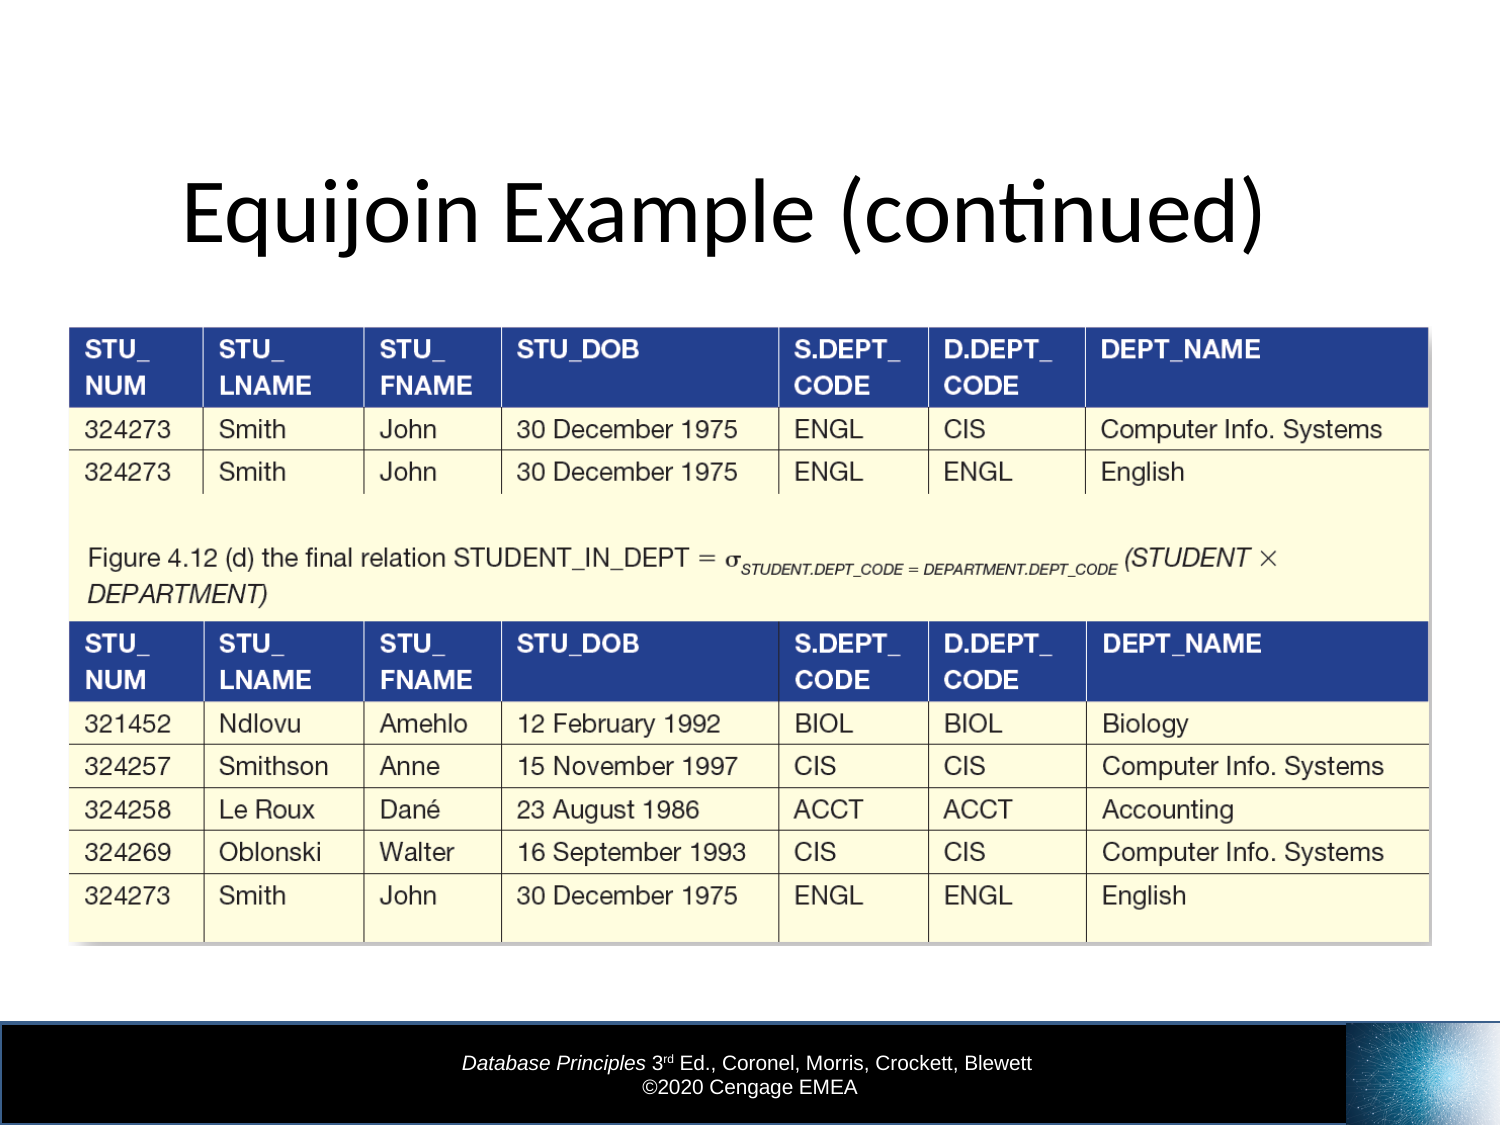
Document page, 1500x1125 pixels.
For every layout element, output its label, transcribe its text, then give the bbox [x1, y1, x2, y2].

picture [1346, 1023, 1500, 1125]
picture [68, 325, 1432, 947]
title Equijoin Example (continued) [87, 112, 1363, 300]
